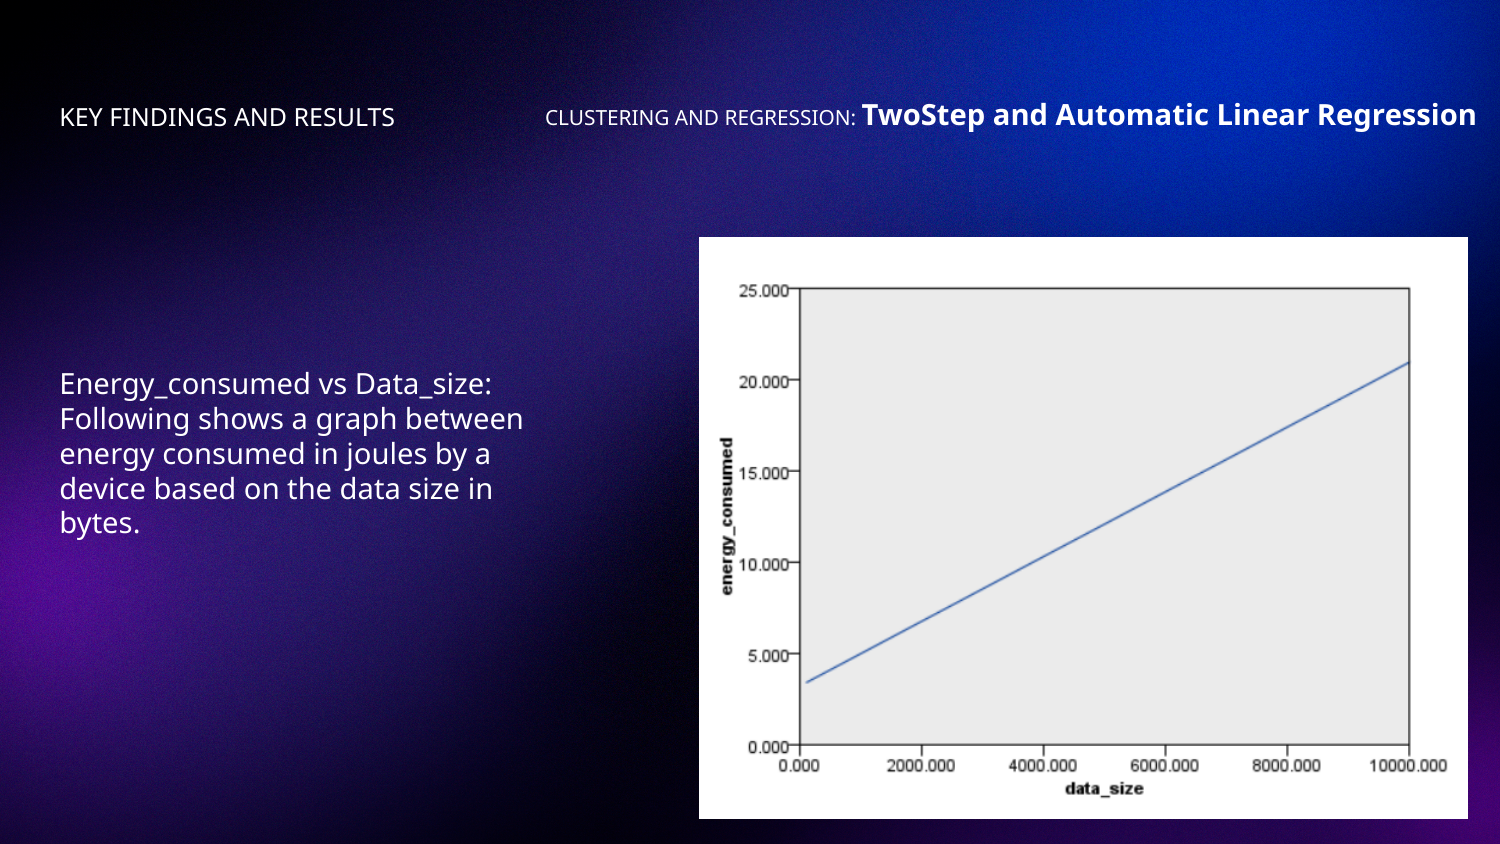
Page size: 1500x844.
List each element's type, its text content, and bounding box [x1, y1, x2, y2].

subtitle CLUSTERING AND REGRESSION: TwoStep and Automatic Linear Regression [545, 60, 1480, 132]
subtitle KEY FINDINGS AND RESULTS [59, 60, 506, 132]
title Energy_consumed vs Data_size: Following shows a graph between energy consumed in joules by a device based on the data size in bytes. [59, 358, 568, 540]
picture [0, 0, 1500, 844]
